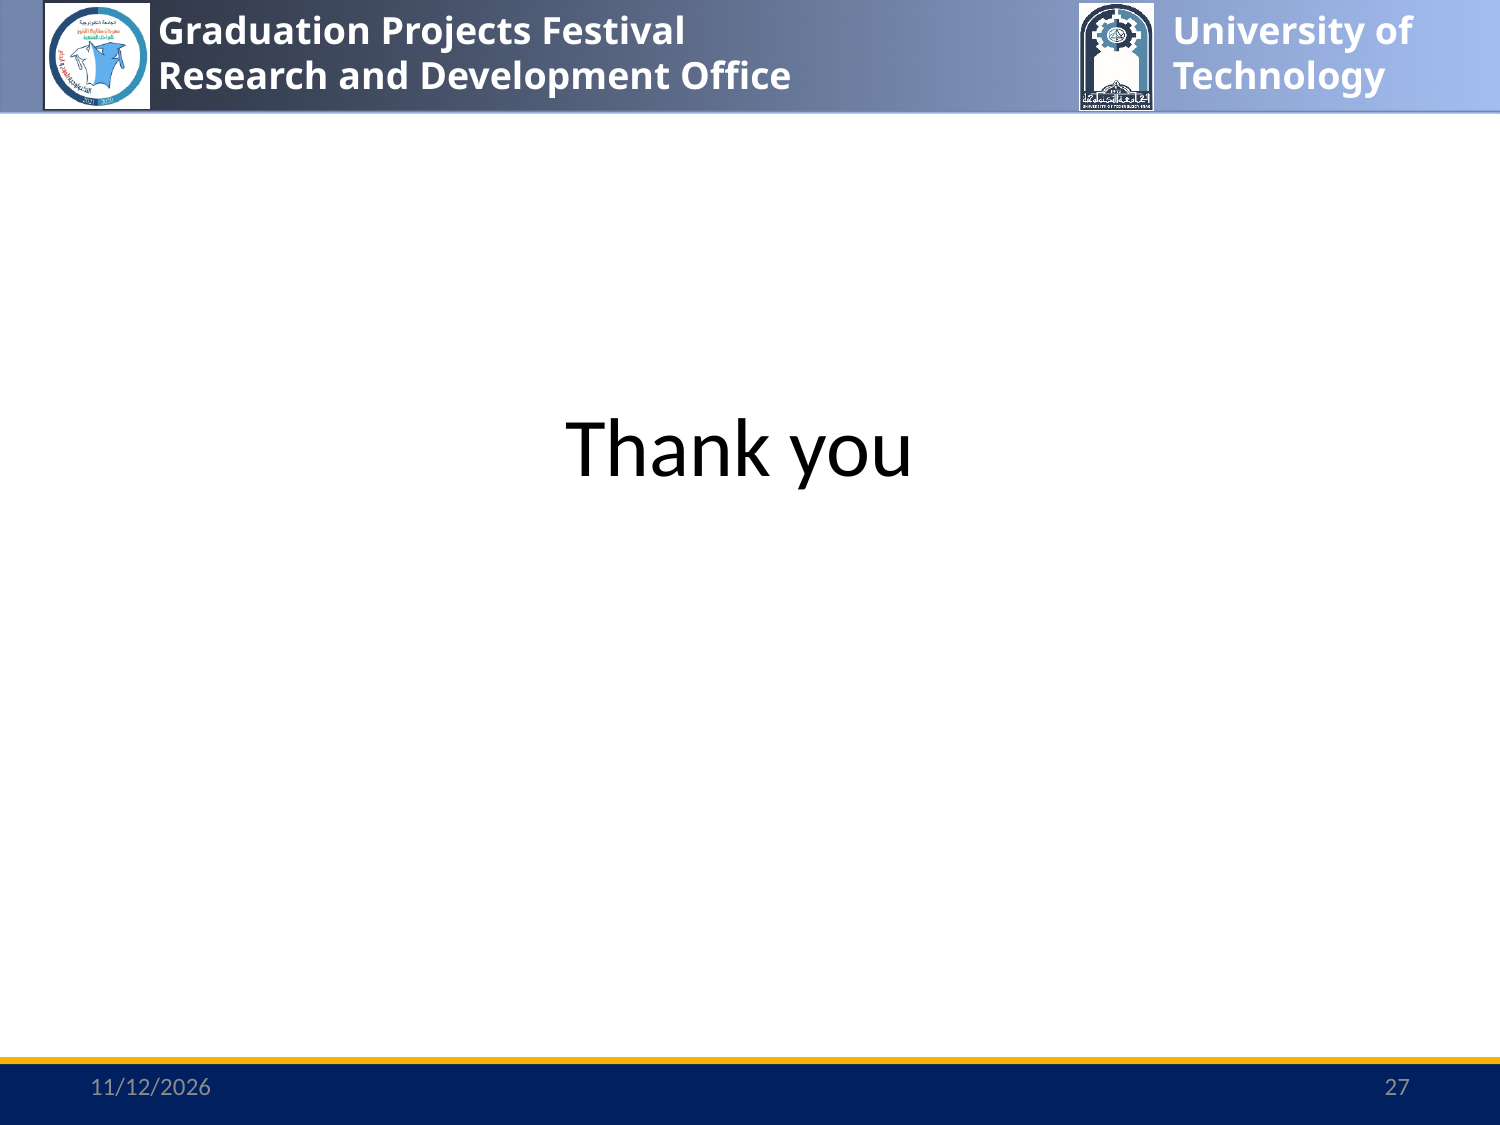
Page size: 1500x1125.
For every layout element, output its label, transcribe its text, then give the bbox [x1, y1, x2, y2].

picture [1079, 3, 1154, 111]
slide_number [75, 1055, 425, 1116]
footer [512, 1055, 988, 1116]
title Thank you [64, 385, 1415, 493]
slide_number 27 [1074, 1055, 1425, 1116]
picture [45, 3, 150, 109]
